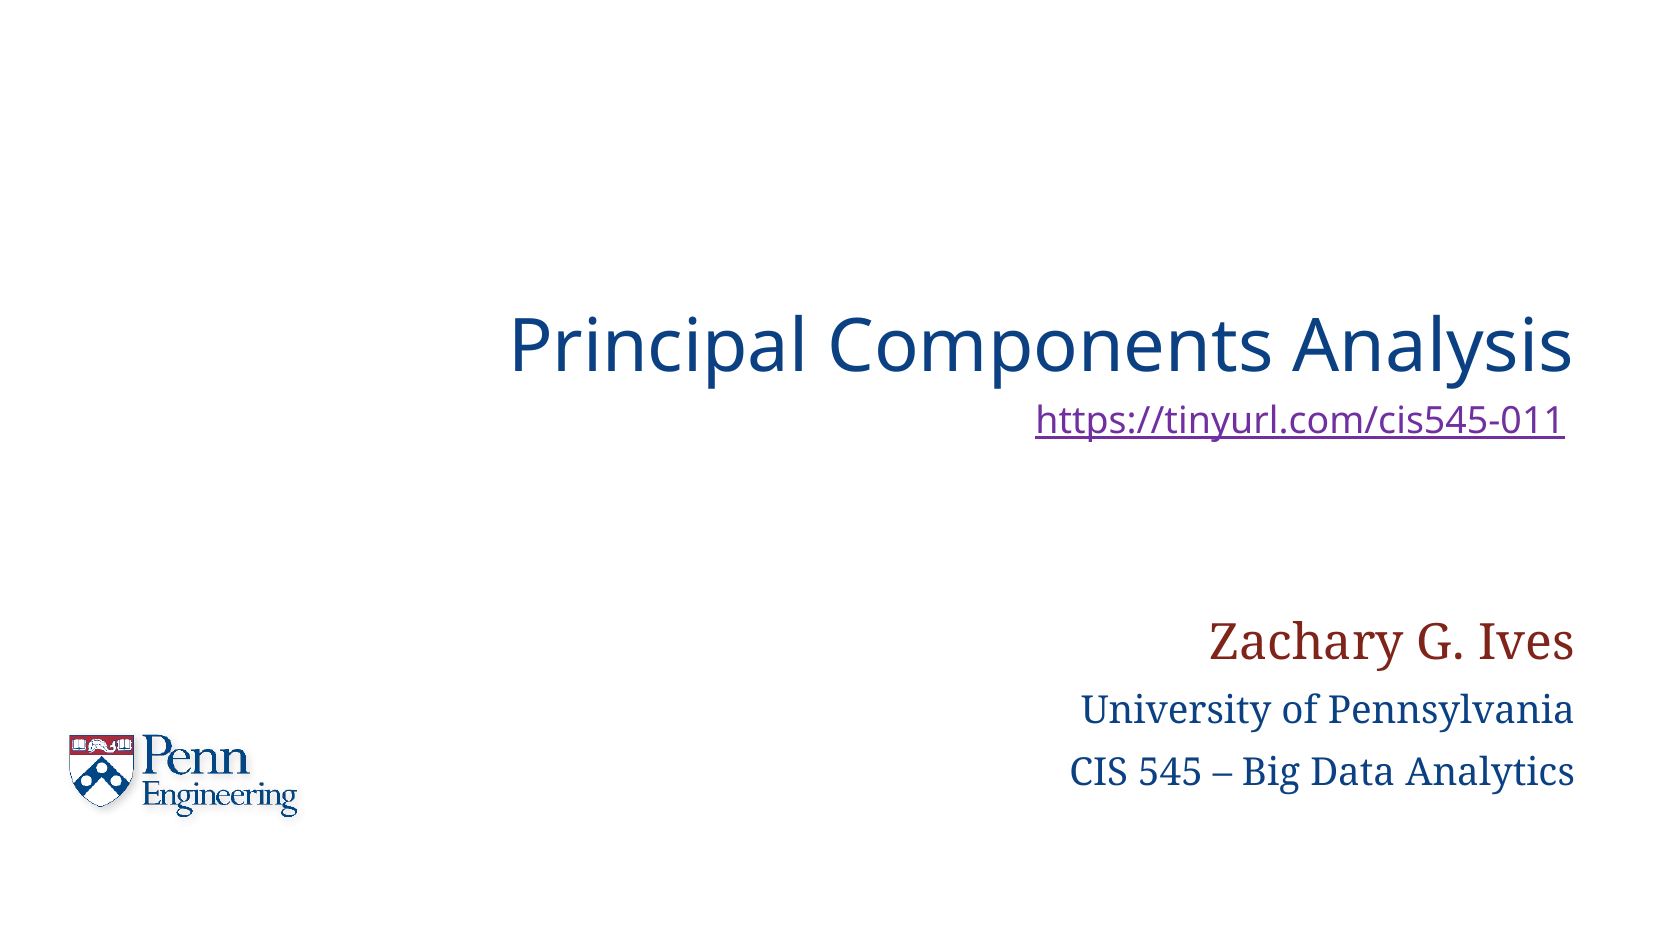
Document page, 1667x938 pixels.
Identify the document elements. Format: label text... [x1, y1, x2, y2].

title Principal Components Analysis [203, 162, 1590, 521]
text_box https://tinyurl.com/cis545-011 [625, 388, 1590, 455]
picture [66, 732, 299, 820]
subtitle Zachary G. Ives University of Pennsylvania CIS 545 – Big Data Analytics [457, 601, 1590, 819]
